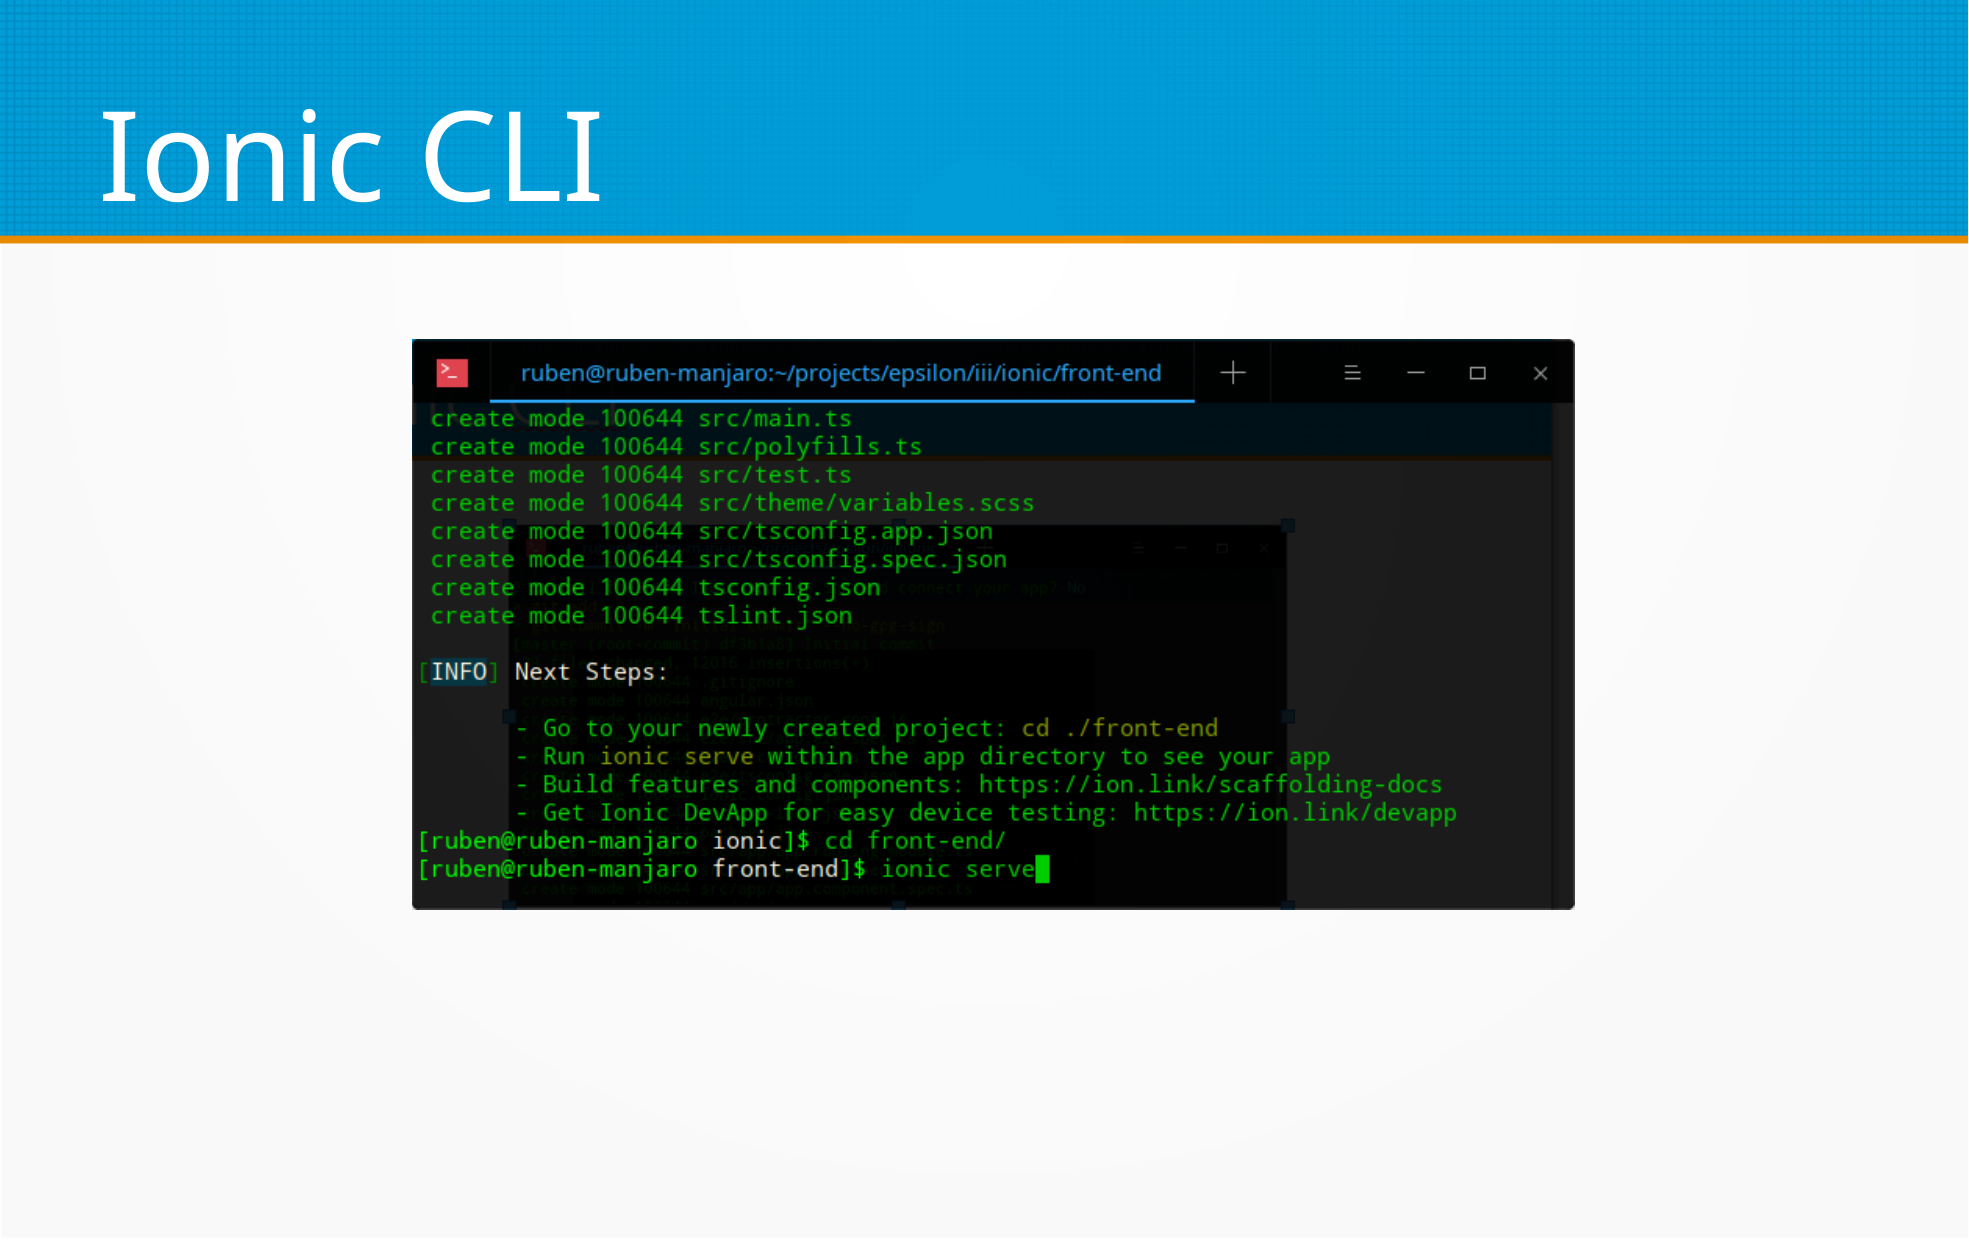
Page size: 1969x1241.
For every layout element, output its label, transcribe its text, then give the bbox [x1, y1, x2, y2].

picture [0, 236, 1969, 1241]
text_box Ionic CLI [98, 19, 1870, 227]
